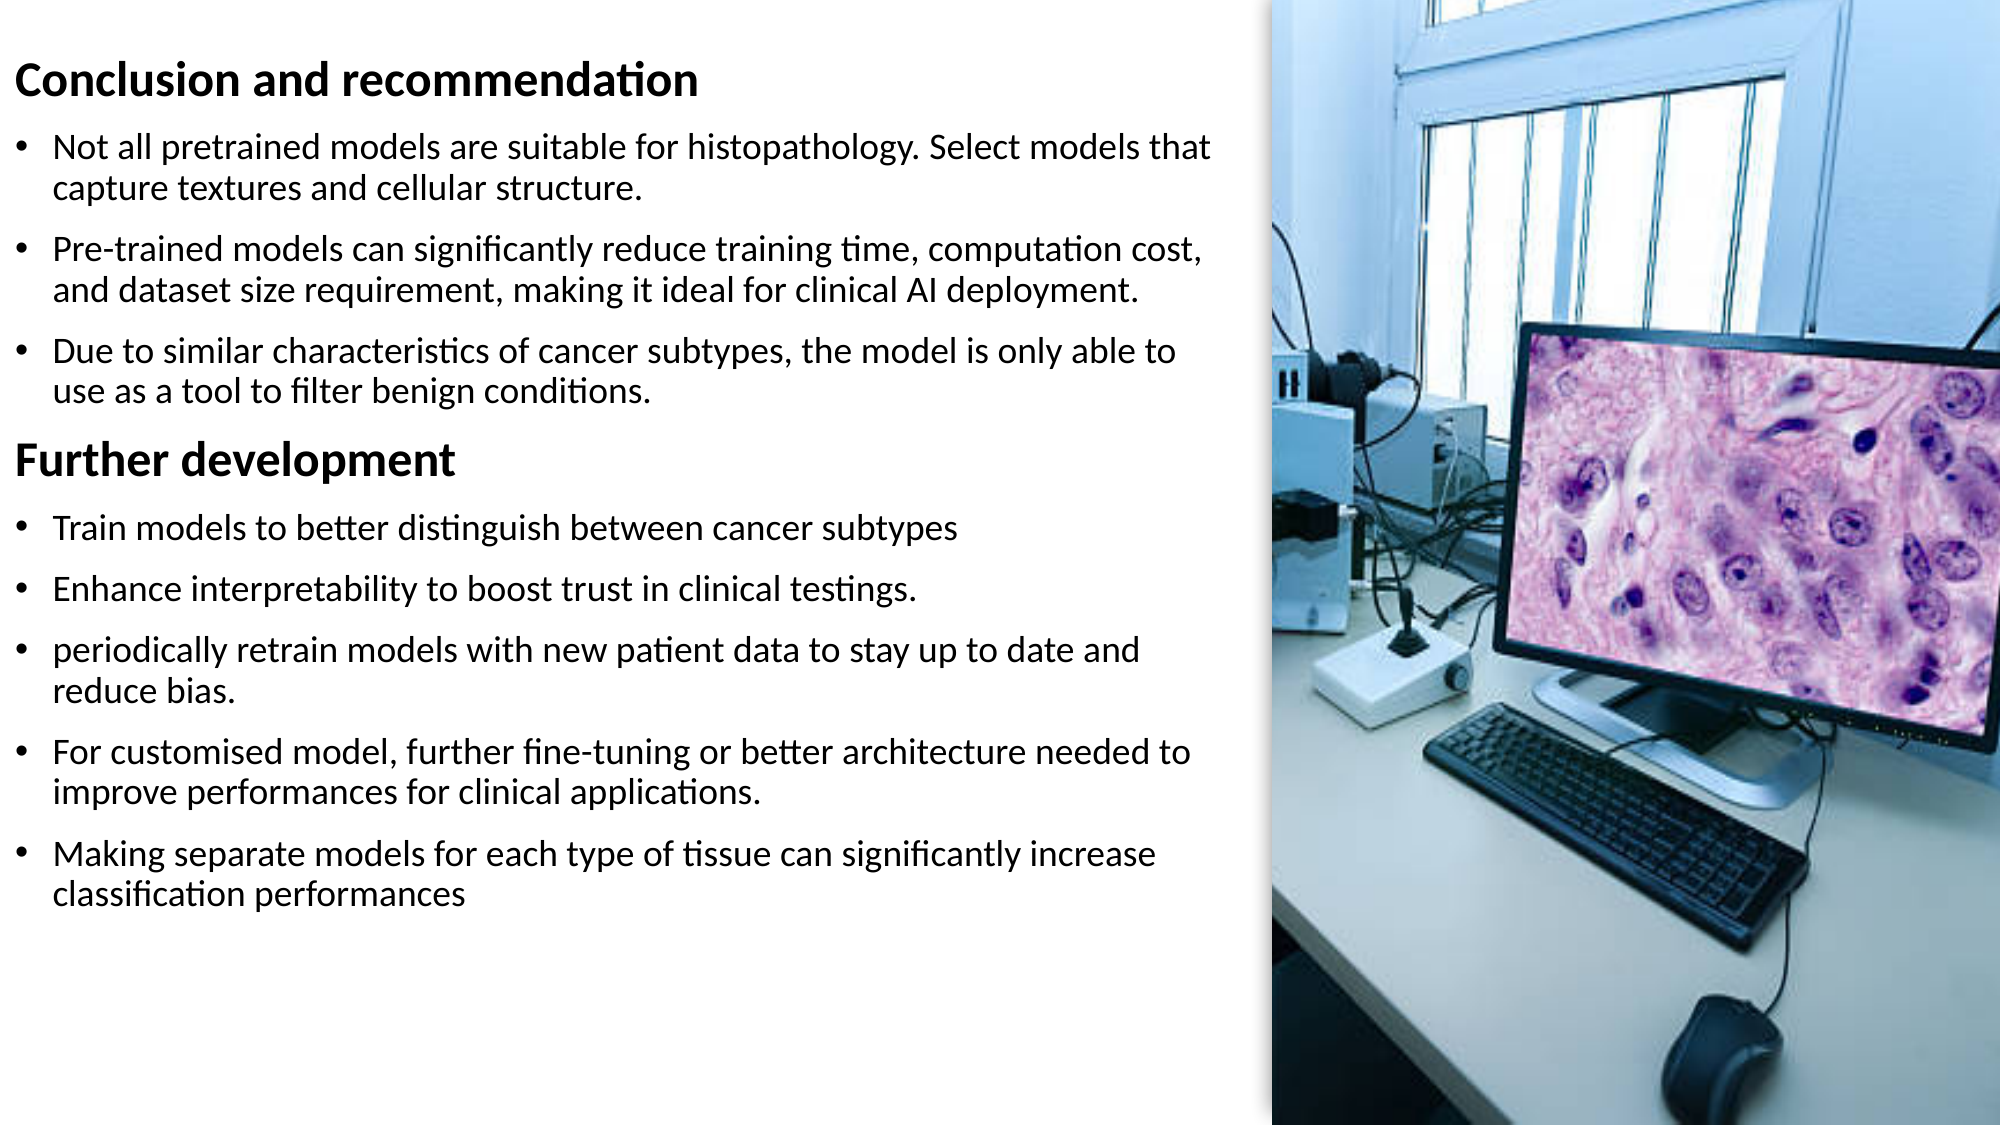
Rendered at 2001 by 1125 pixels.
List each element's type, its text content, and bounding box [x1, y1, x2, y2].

text_box [0, 0, 1272, 1125]
list Conclusion and recommendation Not all pretrained models are suitable for histopathology. Select models that capture textures and cellular structure. Pre-trained models can significantly reduce training time, computation cost, and dataset size requirement, making it ideal for clinical AI deployment. Due to similar characteristics of cancer subtypes, the model is only able to use as a tool to filter benign conditions. Further development Train models to better distinguish between cancer subtypes Enhance interpretability to boost trust in clinical testings. periodically retrain models with new patient data to stay up to date and reduce bias. For customised model, further fine-tuning or better architecture needed to improve performances for clinical applications. Making separate models for each type of tissue can significantly increase classification performances [0, 13, 1232, 1107]
picture [1272, 0, 2000, 1125]
